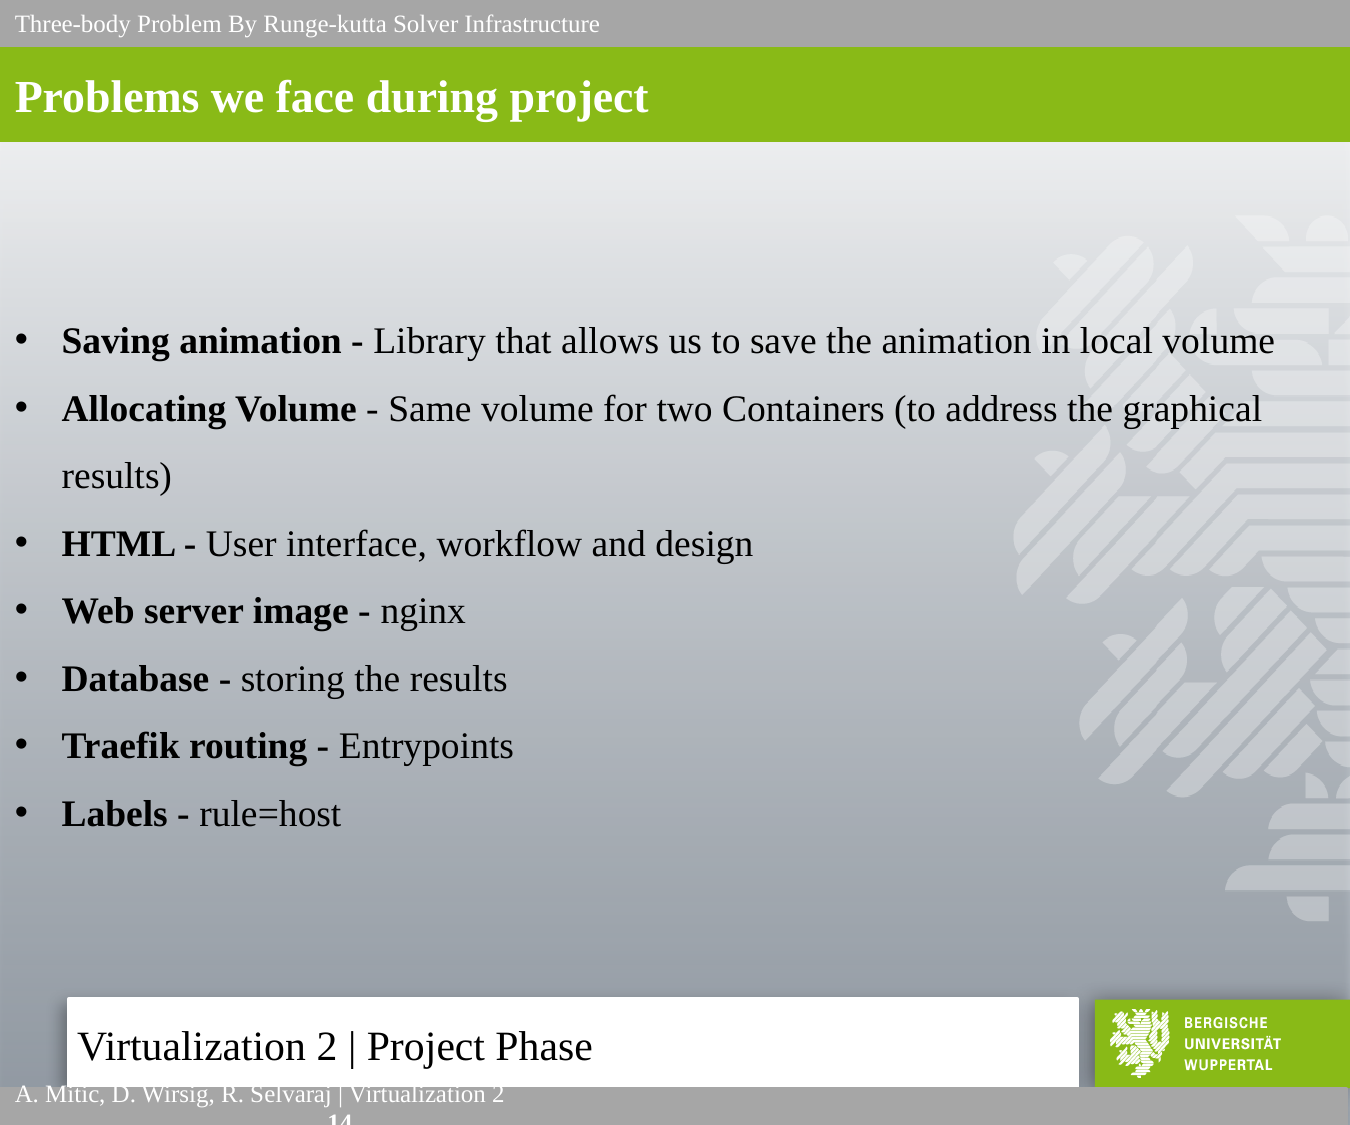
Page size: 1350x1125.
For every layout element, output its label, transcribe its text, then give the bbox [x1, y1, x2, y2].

picture [72, 999, 552, 1089]
text_box Saving animation - Library that allows us to save the animation in local volume Allocating Volume - Same volume for two Containers (to address the graphical results) HTML - User interface, workflow and design Web server image - nginx Database - storing the results Traefik routing - Entrypoints Labels - rule=host [0, 286, 1350, 842]
text_box A. Mitic, D. Wirsig, R. Selvaraj | Virtualization 2 14 [0, 1087, 1348, 1125]
text_box Virtualization 2 | Project Phase [556, 1011, 609, 1077]
picture [1110, 1009, 1281, 1078]
text_box Three-body Problem By Runge-kutta Solver Infrastructure [0, 0, 1350, 47]
text_box 2 [67, 997, 1079, 1087]
text_box Problems we face during project [0, 47, 1350, 142]
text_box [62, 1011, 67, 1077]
